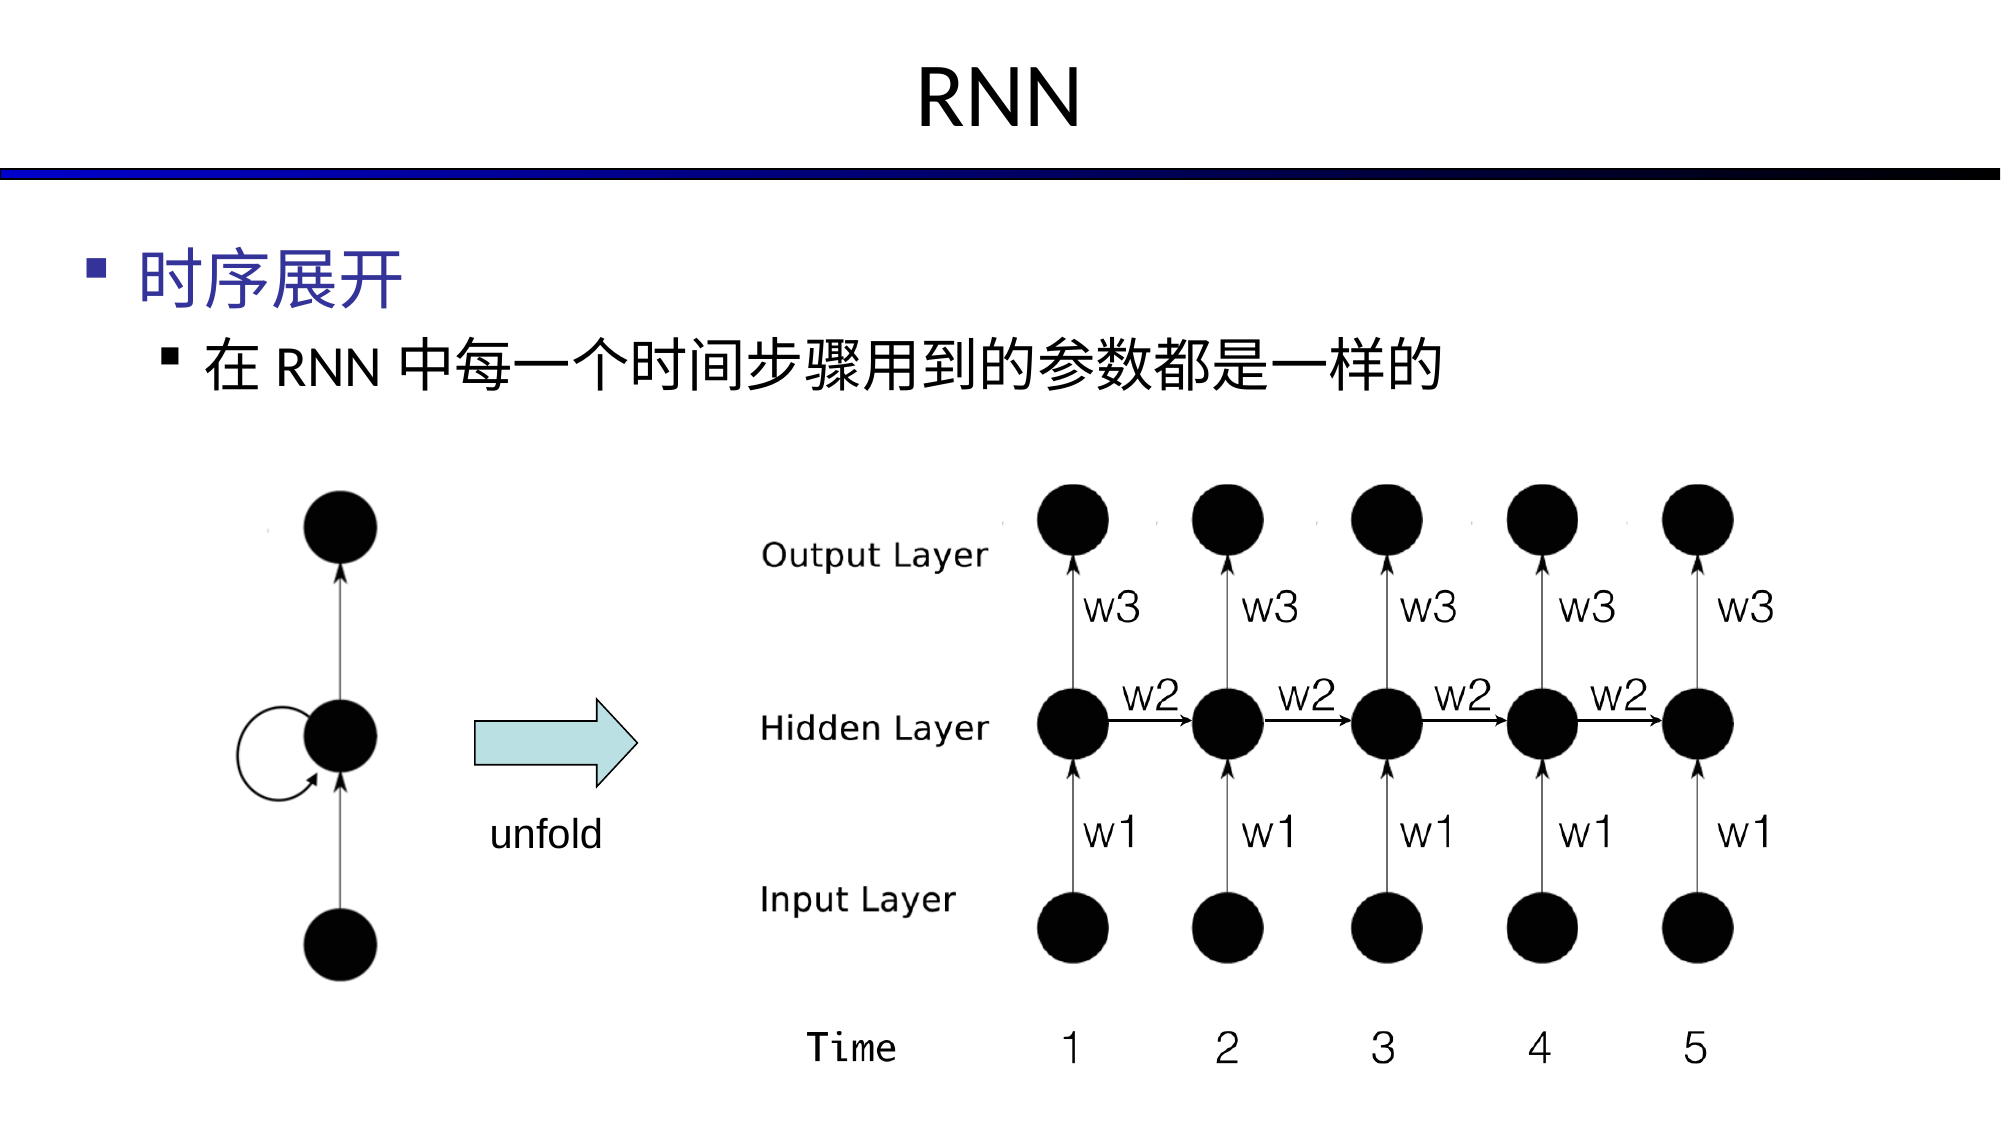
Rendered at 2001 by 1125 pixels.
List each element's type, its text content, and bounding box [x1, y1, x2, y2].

list 时序展开 在RNN中每一个时间步骤用到的参数都是一样的 [66, 228, 1934, 1006]
picture [712, 474, 1973, 1080]
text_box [224, 474, 421, 995]
text_box unfold [474, 799, 638, 864]
text_box [474, 699, 638, 787]
title RNN [0, 0, 2000, 184]
